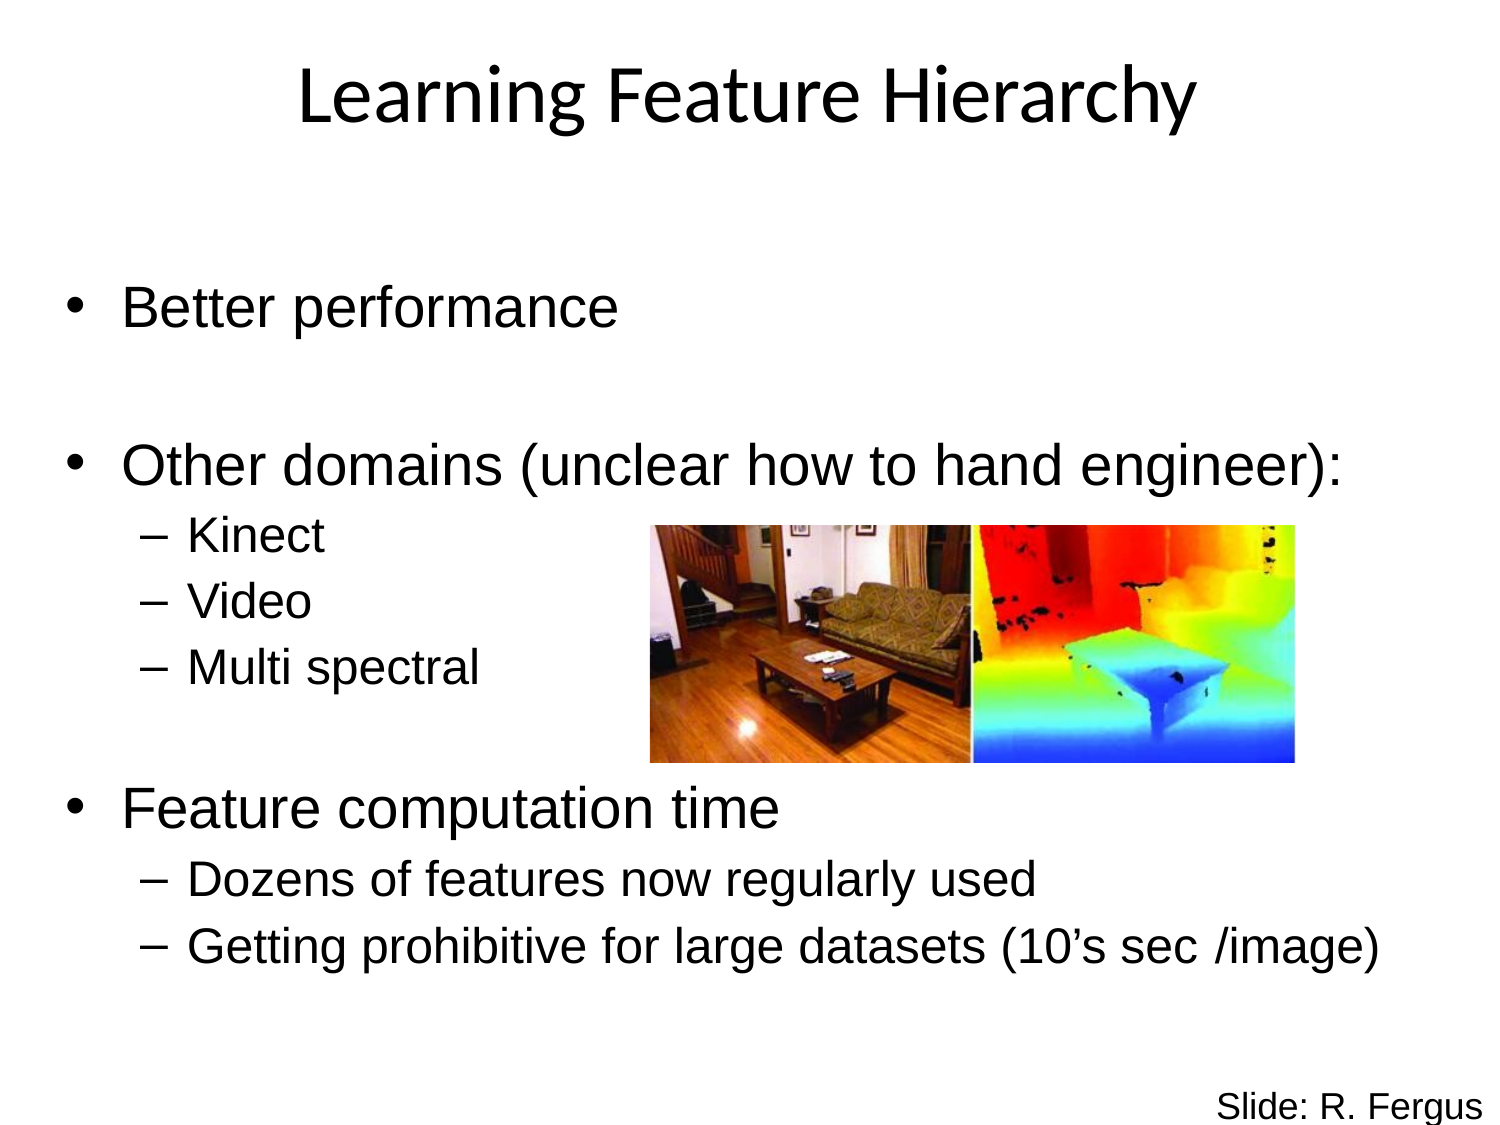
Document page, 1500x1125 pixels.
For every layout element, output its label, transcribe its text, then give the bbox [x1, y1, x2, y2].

title Learning Feature Hierarchy [75, 0, 1425, 184]
text_box Better performance Other domains (unclear how to hand engineer): Kinect Video Multi spectral Feature computation time Dozens of features now regularly used Getting prohibitive for large datasets (10’s sec /image) Slide: R. Fergus [62, 268, 1485, 1125]
